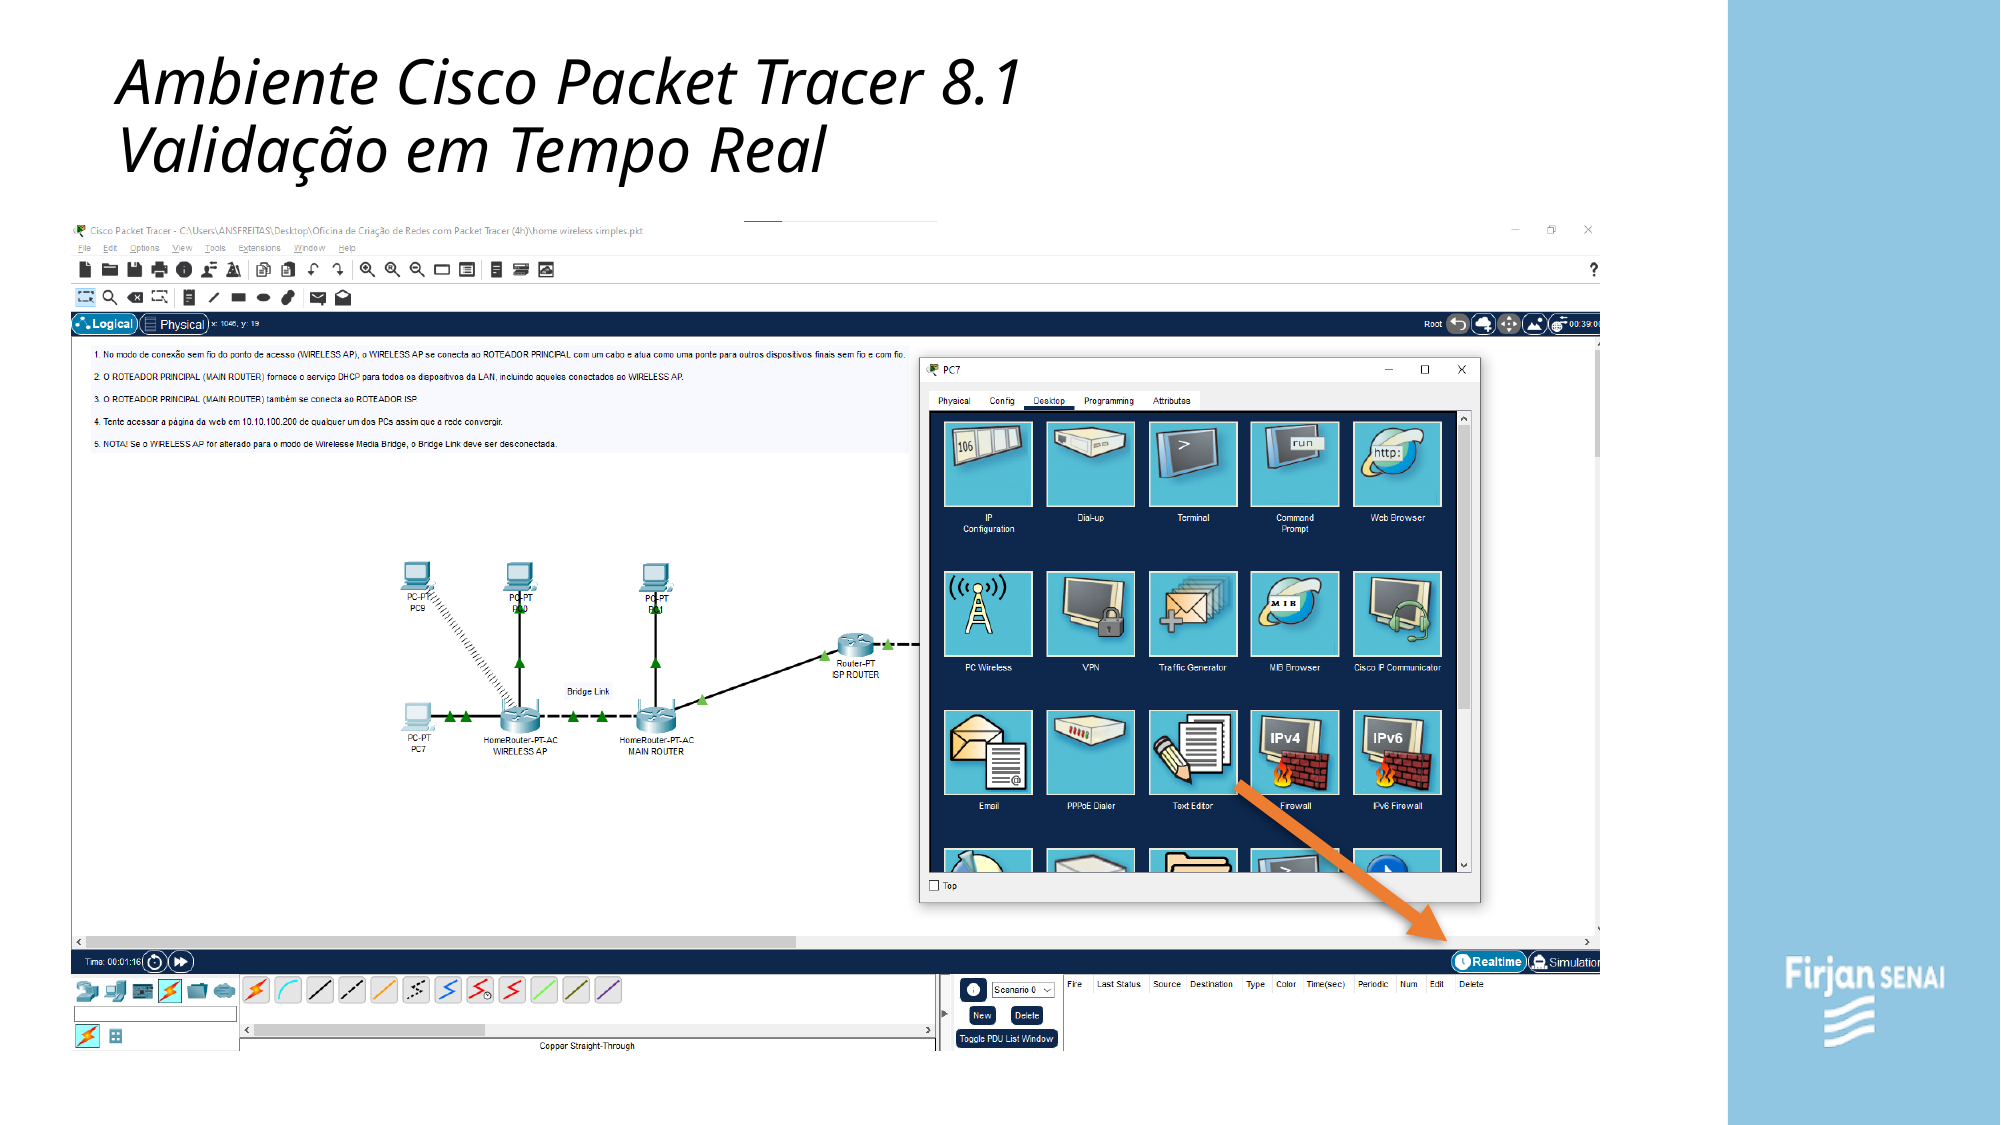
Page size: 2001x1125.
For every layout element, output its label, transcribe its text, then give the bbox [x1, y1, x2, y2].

picture [125, 320, 132, 327]
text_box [1236, 784, 1448, 942]
picture [71, 220, 1601, 1052]
title Ambiente Cisco Packet Tracer 8.1 Validação em Tempo Real [102, 43, 1177, 217]
picture [1782, 953, 1947, 1049]
